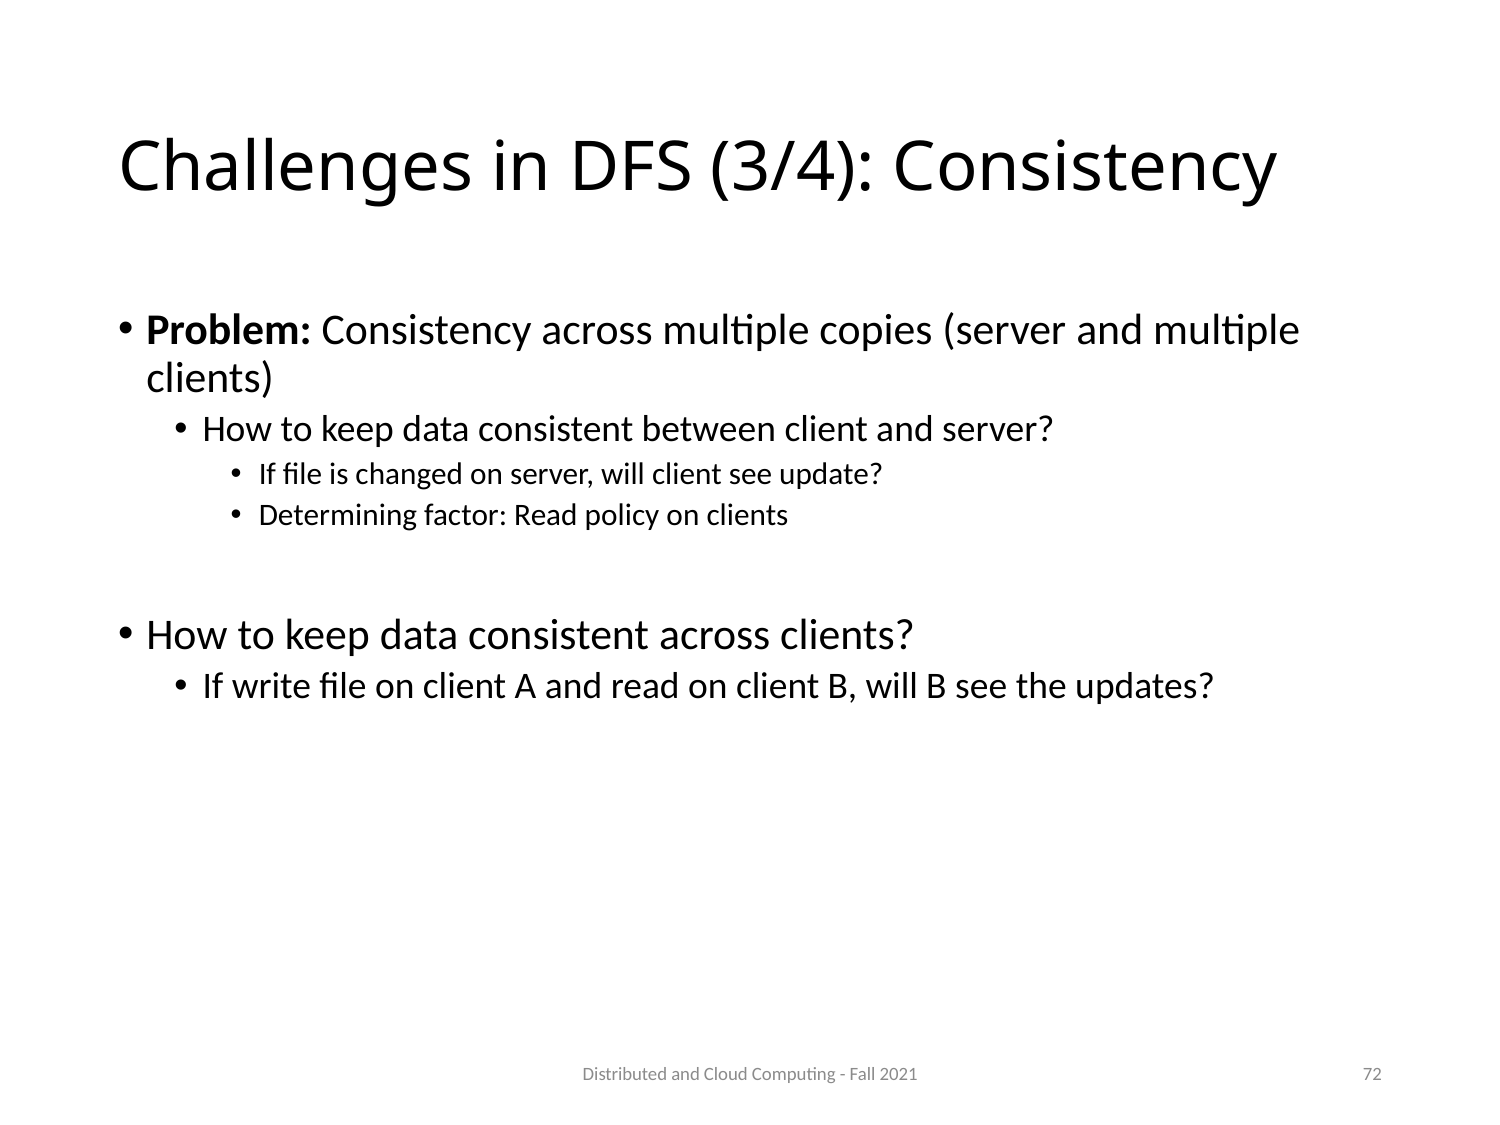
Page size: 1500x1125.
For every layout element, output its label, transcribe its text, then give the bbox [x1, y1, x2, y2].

title Challenges in DFS (3/4): Consistency [103, 59, 1397, 278]
footer Distributed and Cloud Computing - Fall 2021 [496, 1042, 1004, 1103]
slide_number 72 [1059, 1042, 1397, 1103]
list Problem: Consistency across multiple copies (server and multiple clients) How to keep data consistent between client and server? If file is changed on server, will client see update? Determining factor: Read policy on clients How to keep data consistent across clients? If write file on client A and read on client B, will B see the updates? [103, 299, 1397, 1014]
